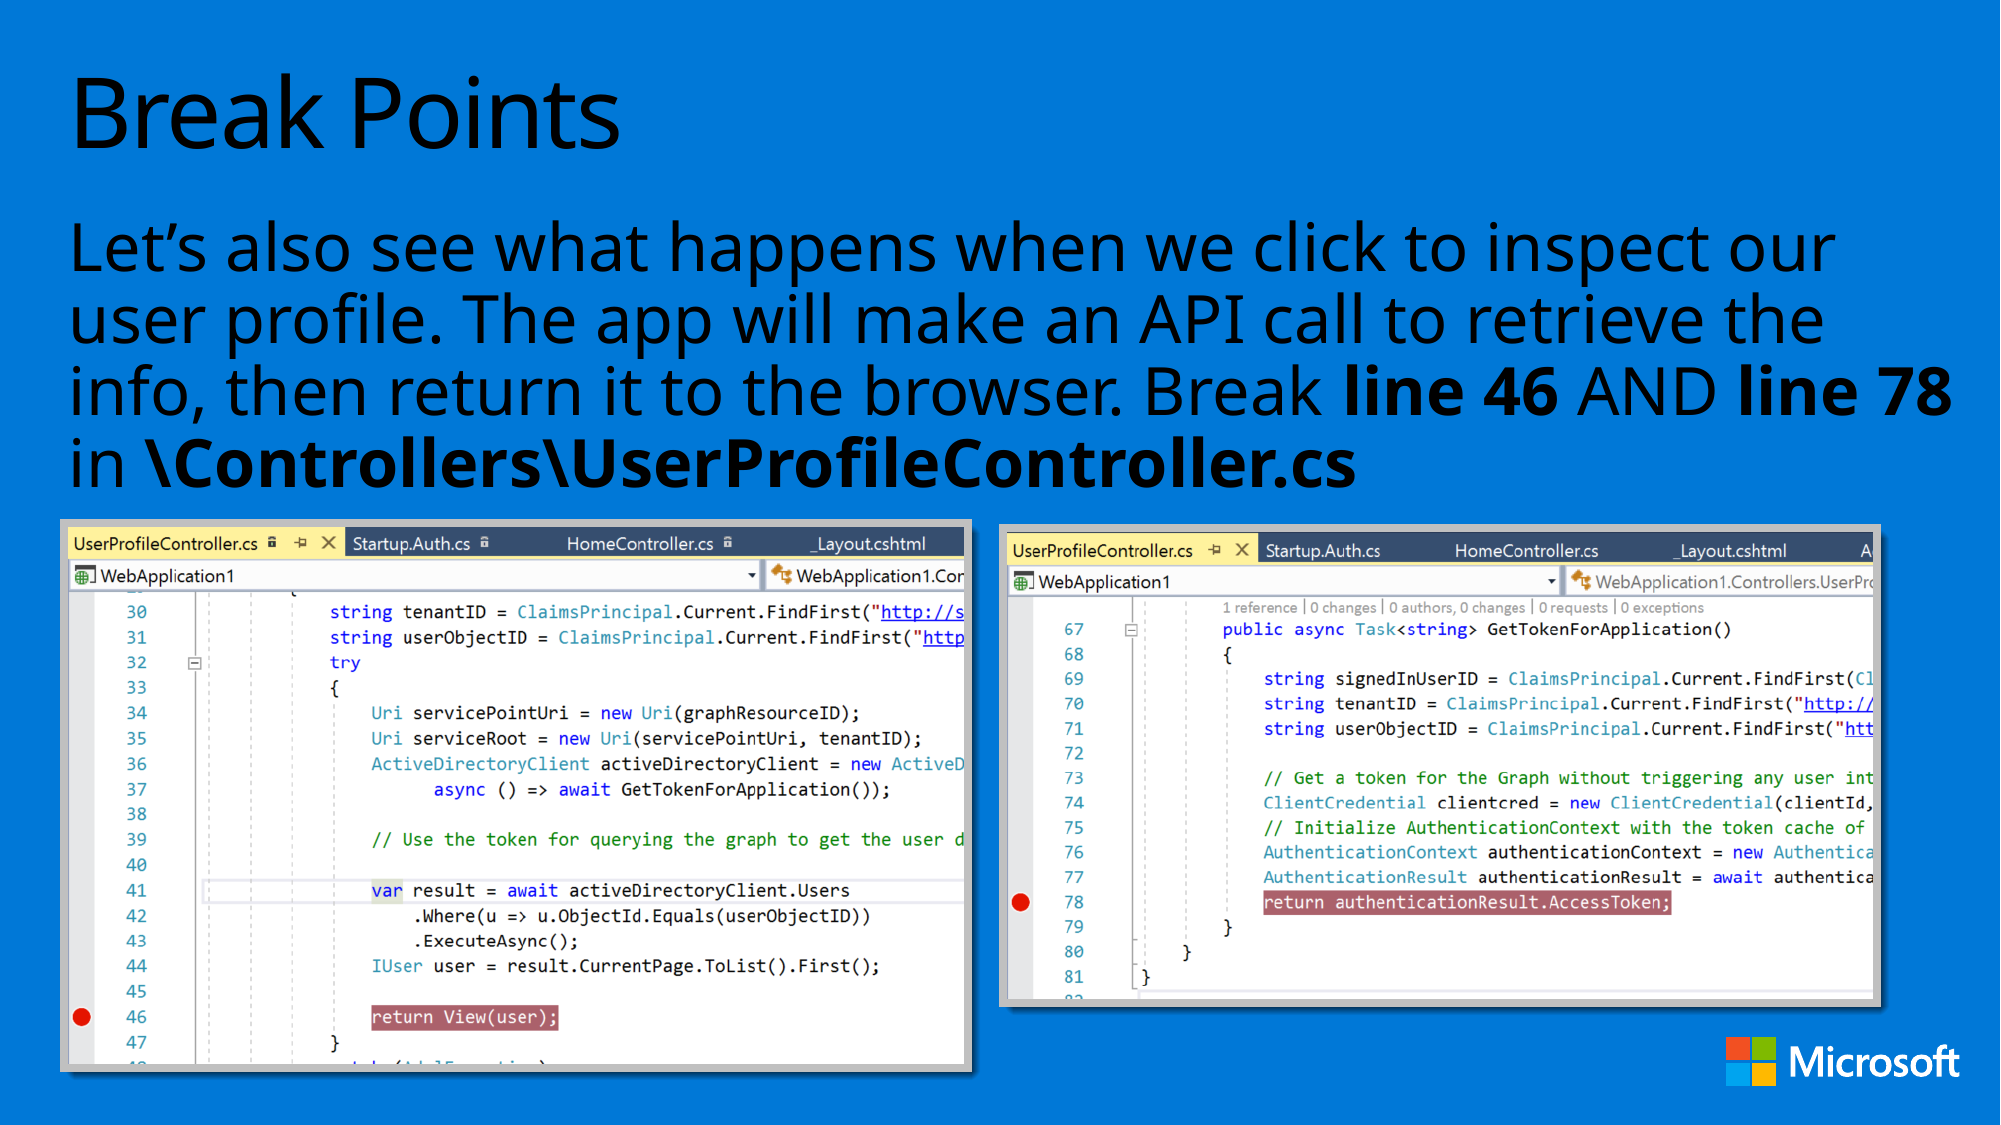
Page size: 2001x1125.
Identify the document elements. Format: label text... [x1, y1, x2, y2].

list Let’s also see what happens when we click to inspect our user profile. The app will make an API call to retrieve the info, then return it to the browser. Break line 46 AND line 78 in \Controllers\UserProfileController.cs [45, 198, 1996, 520]
picture [60, 519, 986, 1086]
picture [999, 524, 1896, 1021]
title Break Points [45, 48, 1996, 198]
